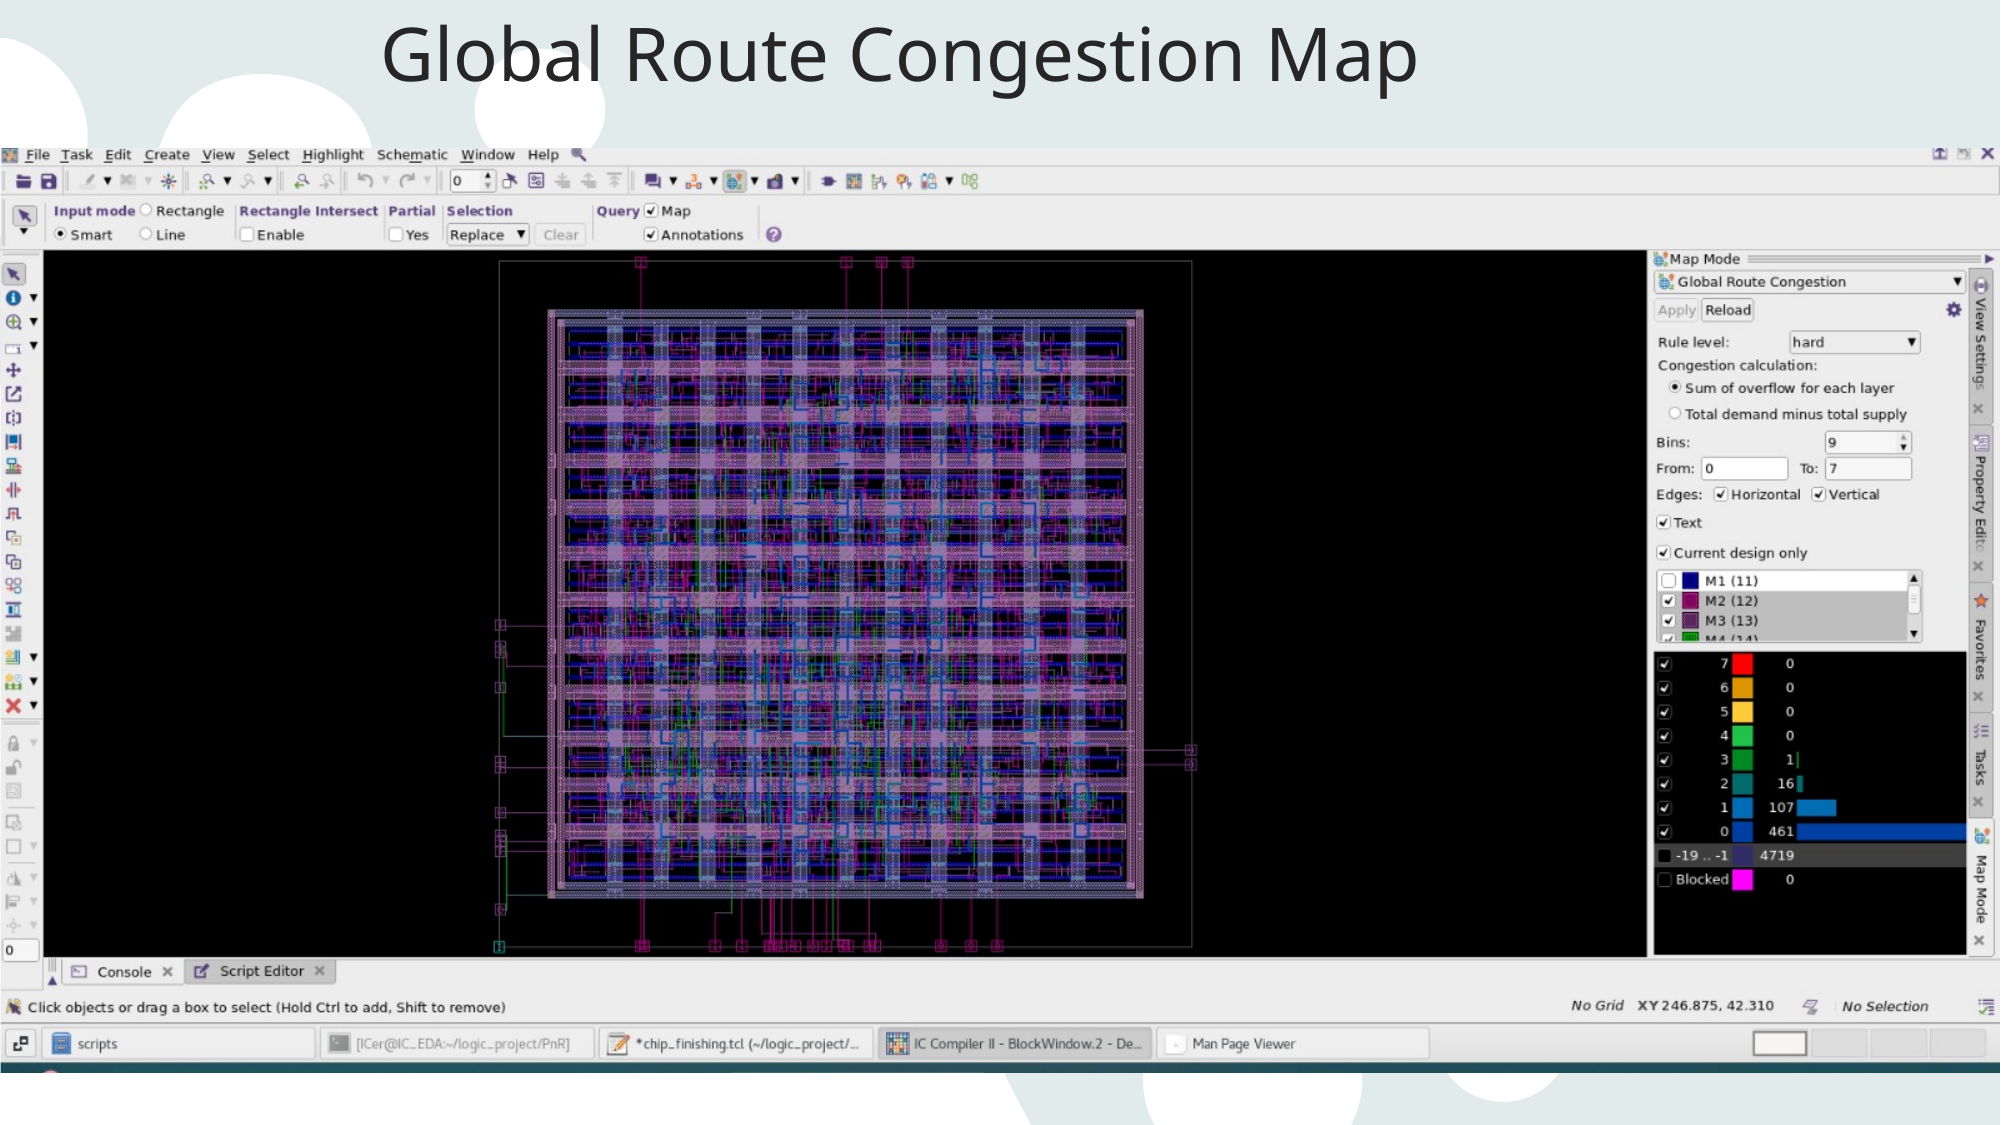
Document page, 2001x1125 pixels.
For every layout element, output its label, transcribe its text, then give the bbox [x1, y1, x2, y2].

title Global Route Congestion Map [0, 0, 1801, 104]
picture [0, 148, 2000, 1073]
